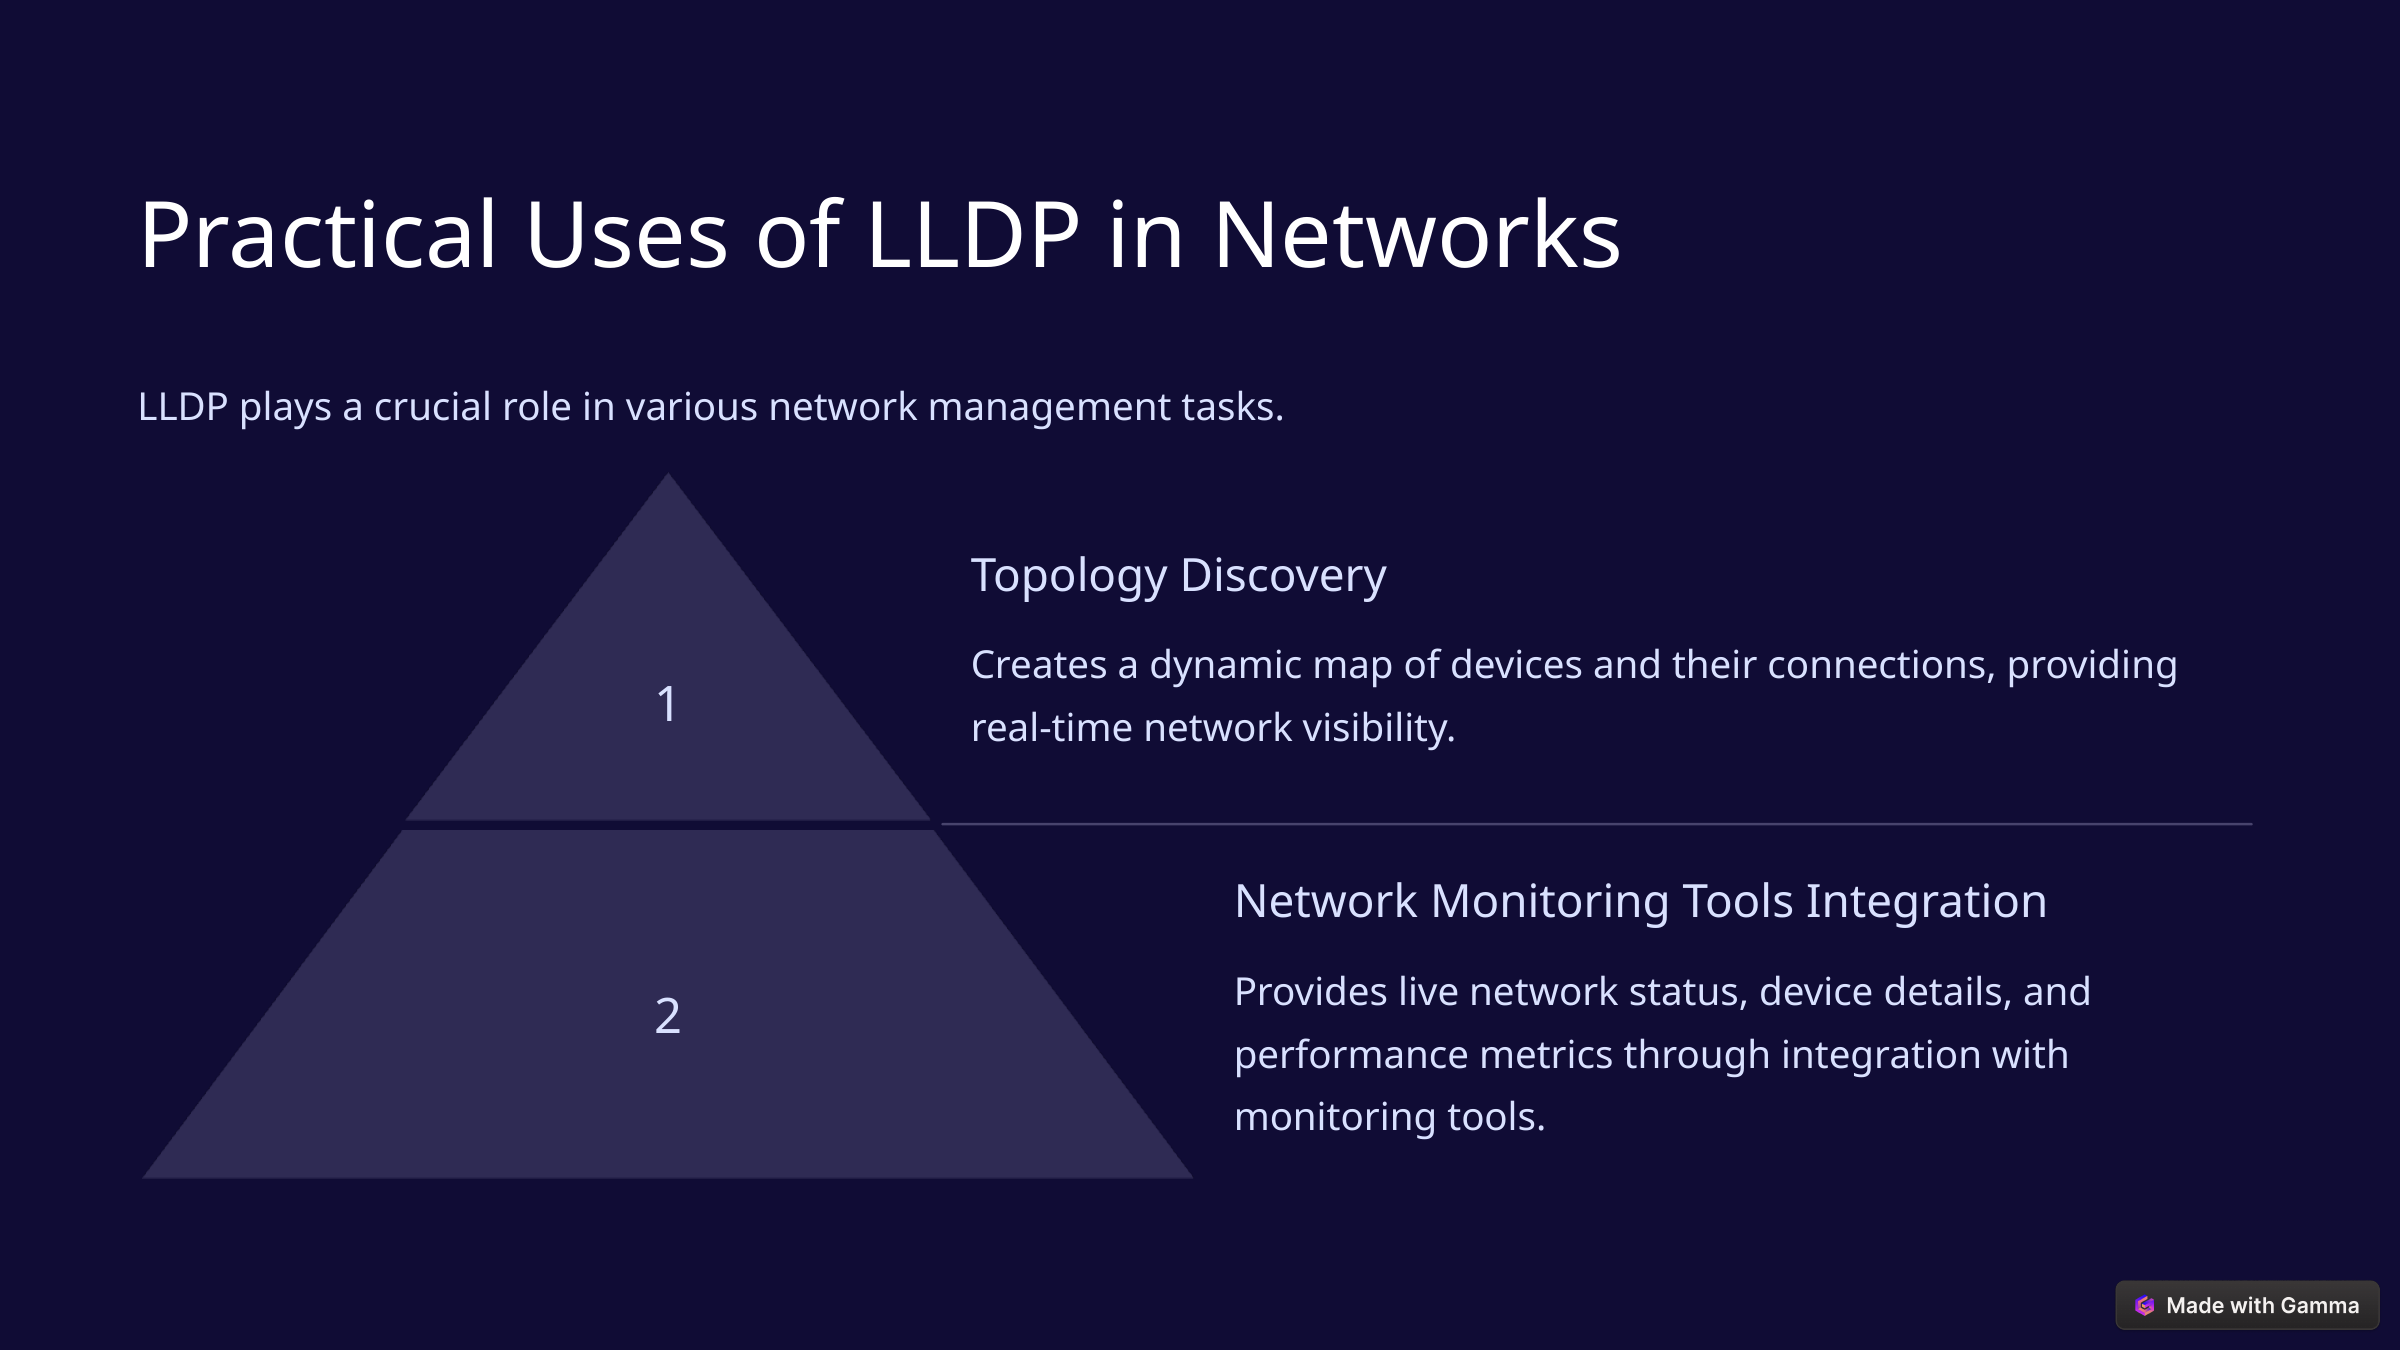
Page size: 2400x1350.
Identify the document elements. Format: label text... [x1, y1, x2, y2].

text_box Network Monitoring Tools Integration [1233, 869, 2002, 928]
text_box LLDP plays a crucial role in various network management tasks. [137, 365, 2263, 429]
text_box Creates a dynamic map of devices and their connections, providing real-time network visibility. [970, 624, 2224, 750]
text_box Topology Discovery [970, 542, 1433, 601]
picture [142, 830, 1195, 1179]
text_box Practical Uses of LLDP in Networks [137, 171, 1560, 287]
picture [2106, 1271, 2389, 1339]
picture [405, 472, 932, 821]
text_box [941, 822, 2253, 826]
text_box Provides live network status, device details, and performance metrics through integration with monitoring tools. [1233, 950, 2224, 1140]
